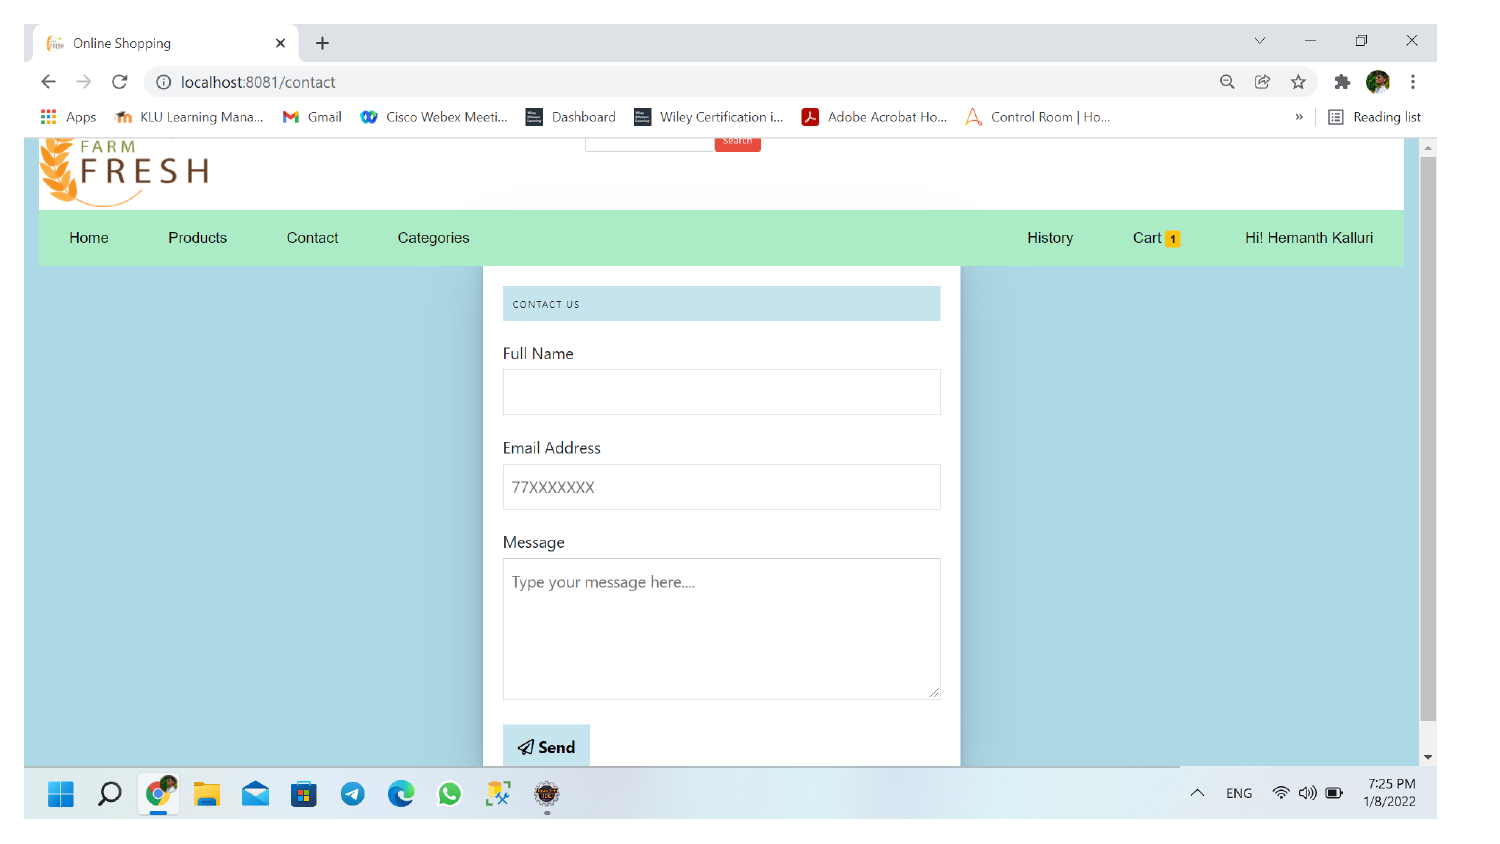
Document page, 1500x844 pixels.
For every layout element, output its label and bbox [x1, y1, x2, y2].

picture [24, 24, 1437, 819]
